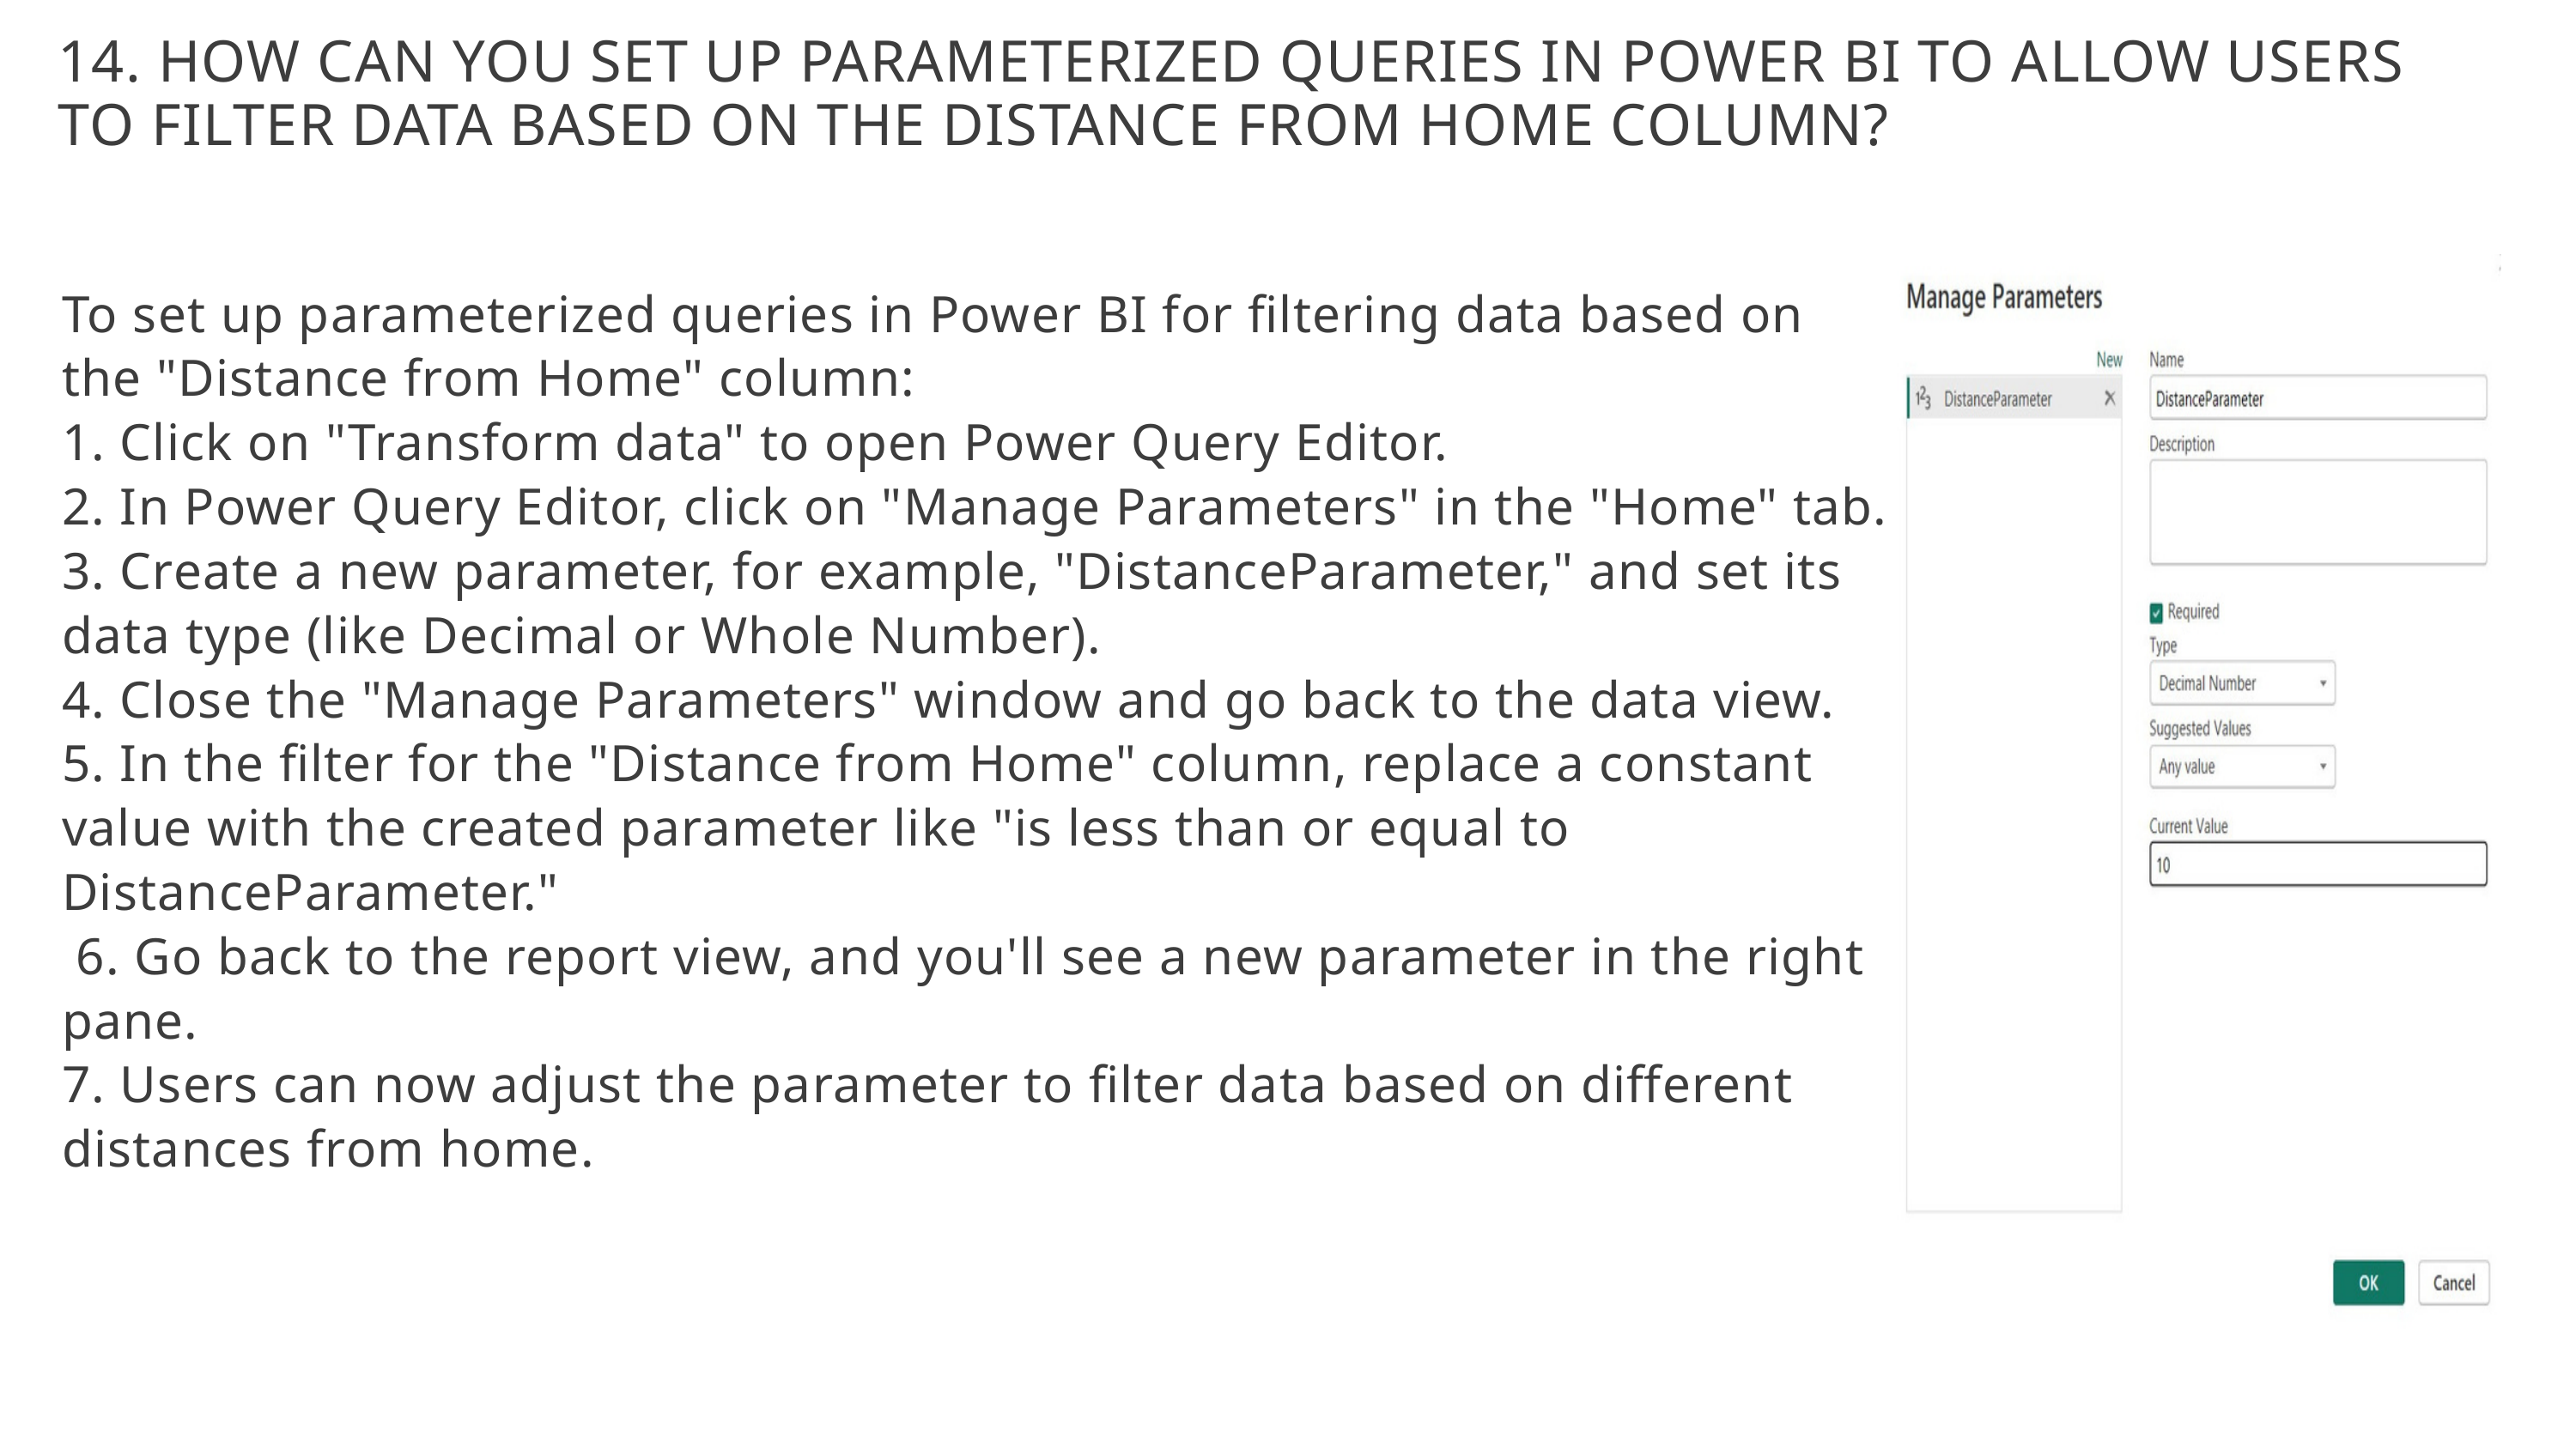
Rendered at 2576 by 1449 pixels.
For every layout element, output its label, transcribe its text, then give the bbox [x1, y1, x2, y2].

text_box 14. HOW CAN YOU SET UP PARAMETERIZED QUERIES IN POWER BI TO ALLOW USERS TO FILTER DATA BASED ON THE DISTANCE FROM HOME COLUMN? [58, 29, 2471, 158]
text_box [1889, 254, 2501, 1338]
text_box To set up parameterized queries in Power BI for filtering data based on the "Distance from Home" column: 1. Click on "Transform data" to open Power Query Editor. 2. In Power Query Editor, click on "Manage Parameters" in the "Home" tab. 3. Create a new parameter, for example, "DistanceParameter," and set its data type (like Decimal or Whole Number). 4. Close the "Manage Parameters" window and go back to the data view. 5. In the filter for the "Distance from Home" column, replace a constant value with the created parameter like "is less than or equal to DistanceParameter." 6. Go back to the report view, and you'll see a new parameter in the right pane. 7. Users can now adjust the parameter to filter data based on different distances from home. [62, 277, 1894, 1178]
